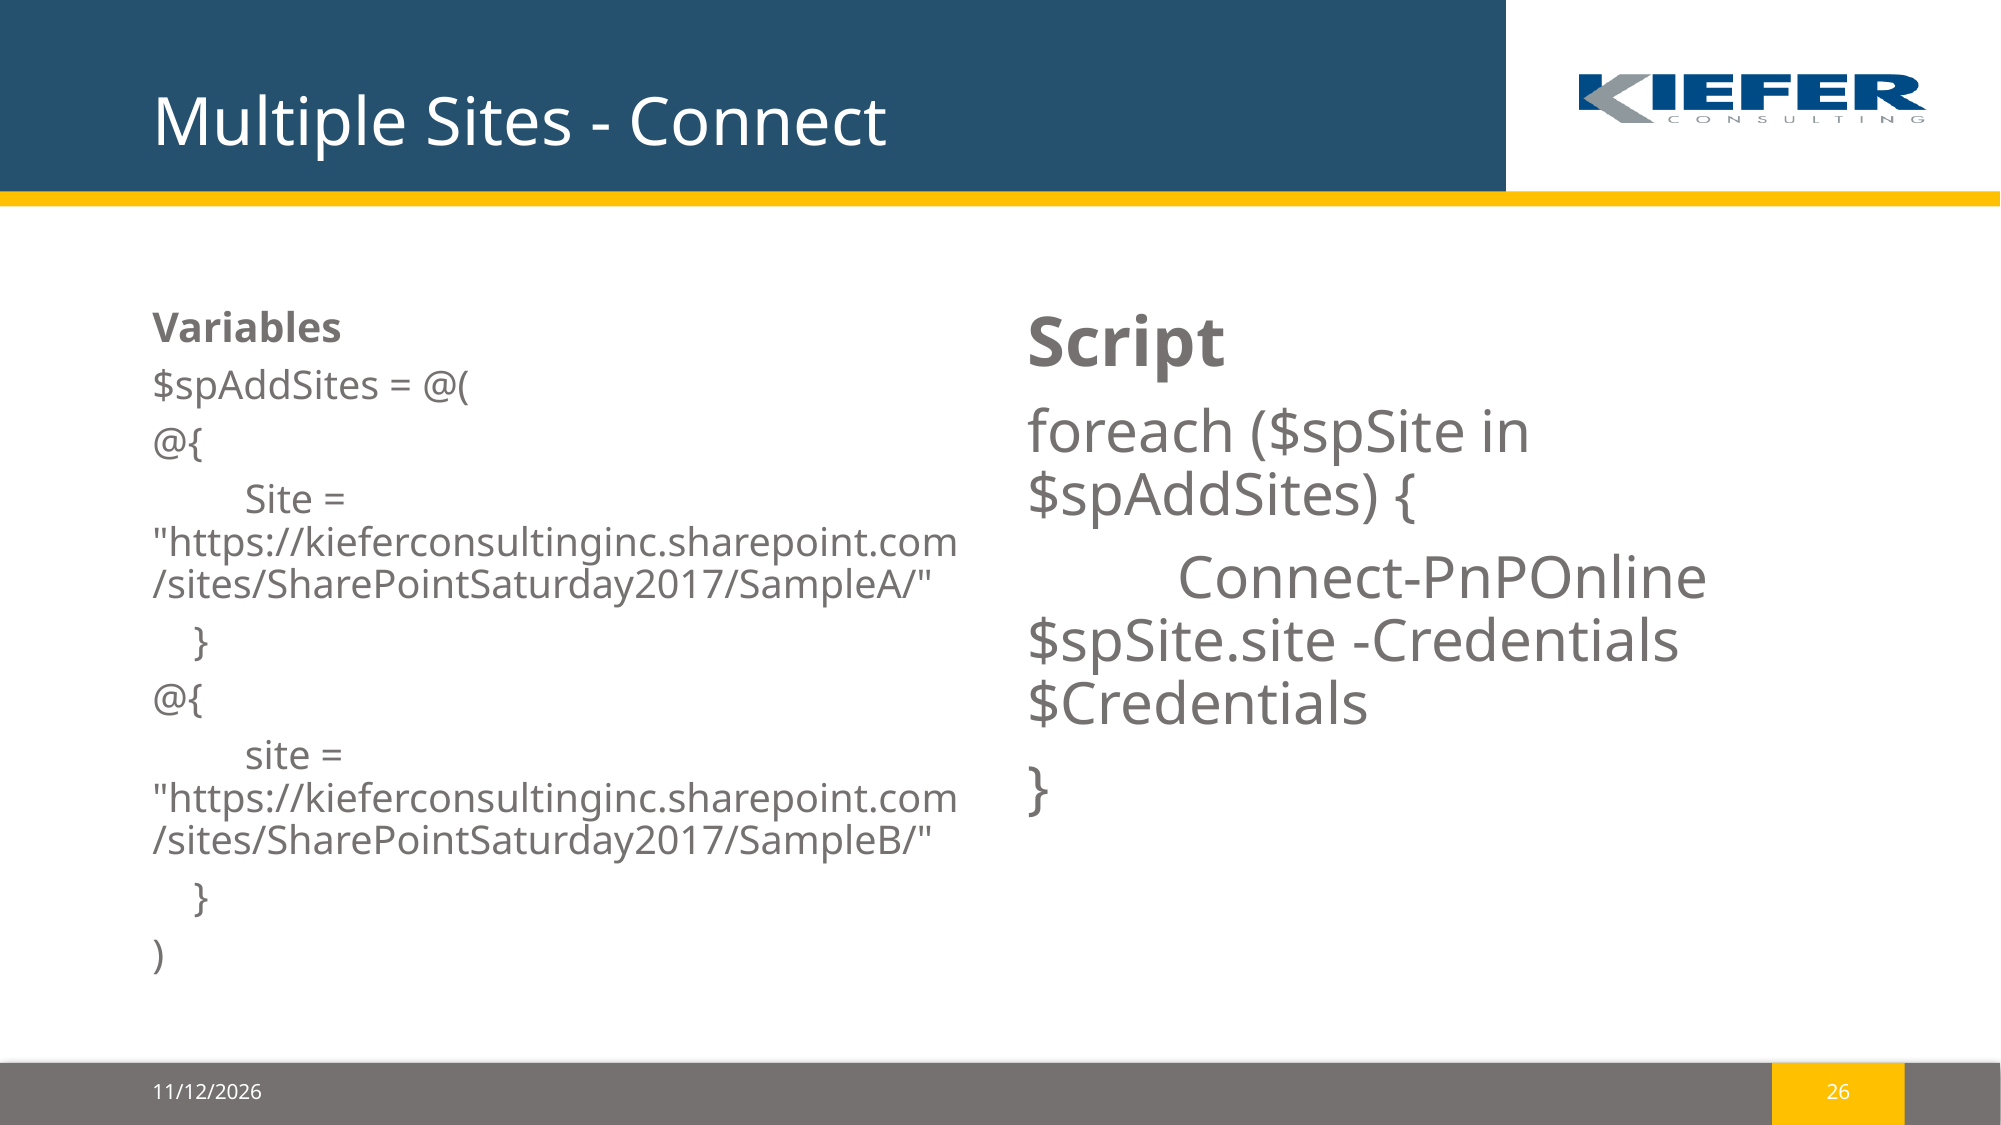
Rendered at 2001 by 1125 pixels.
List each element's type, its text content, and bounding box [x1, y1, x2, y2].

list Script foreach ($spSite in $spAddSites) { Connect-PnPOnline $spSite.site -Credentials $Credentials } [1012, 299, 1863, 1014]
slide_number 26 [1772, 1063, 1905, 1123]
picture [1537, 52, 1968, 146]
title Multiple Sites - Connect [137, 50, 1492, 198]
list Variables $spAddSites = @( @{ Site = "https://kieferconsultinginc.sharepoint.com/sites/SharePointSaturday2017/SampleA/" } @{ site = "https://kieferconsultinginc.sharepoint.com/sites/SharePointSaturday2017/SampleB/" } ) [137, 299, 988, 1014]
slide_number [137, 1063, 588, 1123]
